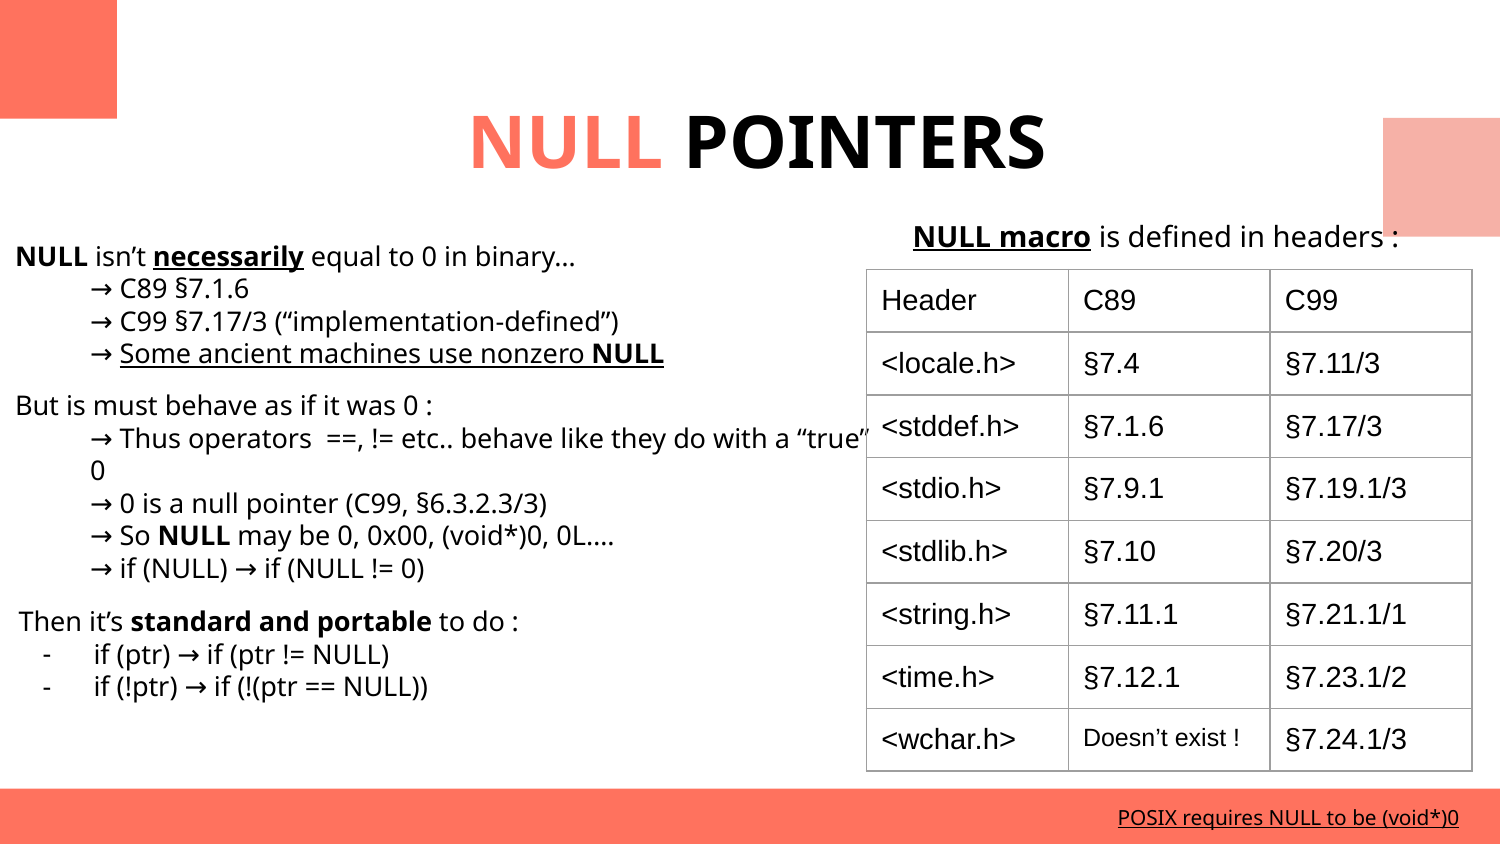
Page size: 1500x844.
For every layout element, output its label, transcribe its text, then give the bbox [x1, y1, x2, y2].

table_cell <time.h> [867, 646, 1068, 708]
text_box NULL isn’t necessarily equal to 0 in binary… → C89 §7.1.6 → C99 §7.17/3 (“implementation-defined”) → Some ancient machines use nonzero NULL [0, 224, 895, 373]
table_cell <stdlib.h> [867, 521, 1068, 582]
table_cell §7.1.6 [1069, 396, 1269, 457]
table_cell §7.12.1 [1069, 646, 1269, 708]
table_cell §7.19.1/3 [1271, 458, 1471, 520]
text_box NULL macro is defined in headers : [897, 202, 1500, 283]
table_cell §7.4 [1069, 333, 1269, 394]
table_cell <stdio.h> [867, 458, 1068, 520]
table_cell Doesn’t exist ! [1069, 709, 1269, 770]
table_cell <wchar.h> [867, 709, 1068, 770]
table_cell §7.21.1/1 [1271, 584, 1471, 645]
table_cell §7.24.1/3 [1271, 709, 1471, 770]
table_cell §7.10 [1069, 521, 1269, 582]
table_cell §7.23.1/2 [1271, 646, 1471, 708]
table_cell <locale.h> [867, 333, 1068, 394]
table_header C99 [1271, 270, 1471, 331]
table_cell §7.11/3 [1271, 333, 1471, 394]
text_box But is must behave as if it was 0 : → Thus operators ==, != etc.. behave like they do with a “true” 0 → 0 is a null pointer (C99, §6.3.2.3/3) → So NULL may be 0, 0x00, (void*)0, 0L…. → if (NULL) → if (NULL != 0) [0, 373, 866, 590]
table_cell §7.20/3 [1271, 521, 1471, 582]
table_header C89 [1069, 270, 1269, 331]
table_header Header [867, 270, 1068, 331]
text_box Then it’s standard and portable to do : if (ptr) → if (ptr != NULL) if (!ptr) → if (!(ptr == NULL)) [3, 589, 610, 753]
table_cell §7.9.1 [1069, 458, 1269, 520]
table_cell <string.h> [867, 584, 1068, 645]
table_cell §7.11.1 [1069, 584, 1269, 645]
table_cell <stddef.h> [867, 396, 1068, 457]
text_box POSIX requires NULL to be (void*)0 [1102, 789, 1500, 836]
table_cell §7.17/3 [1271, 396, 1471, 457]
title NULL POINTERS [105, 102, 1410, 177]
